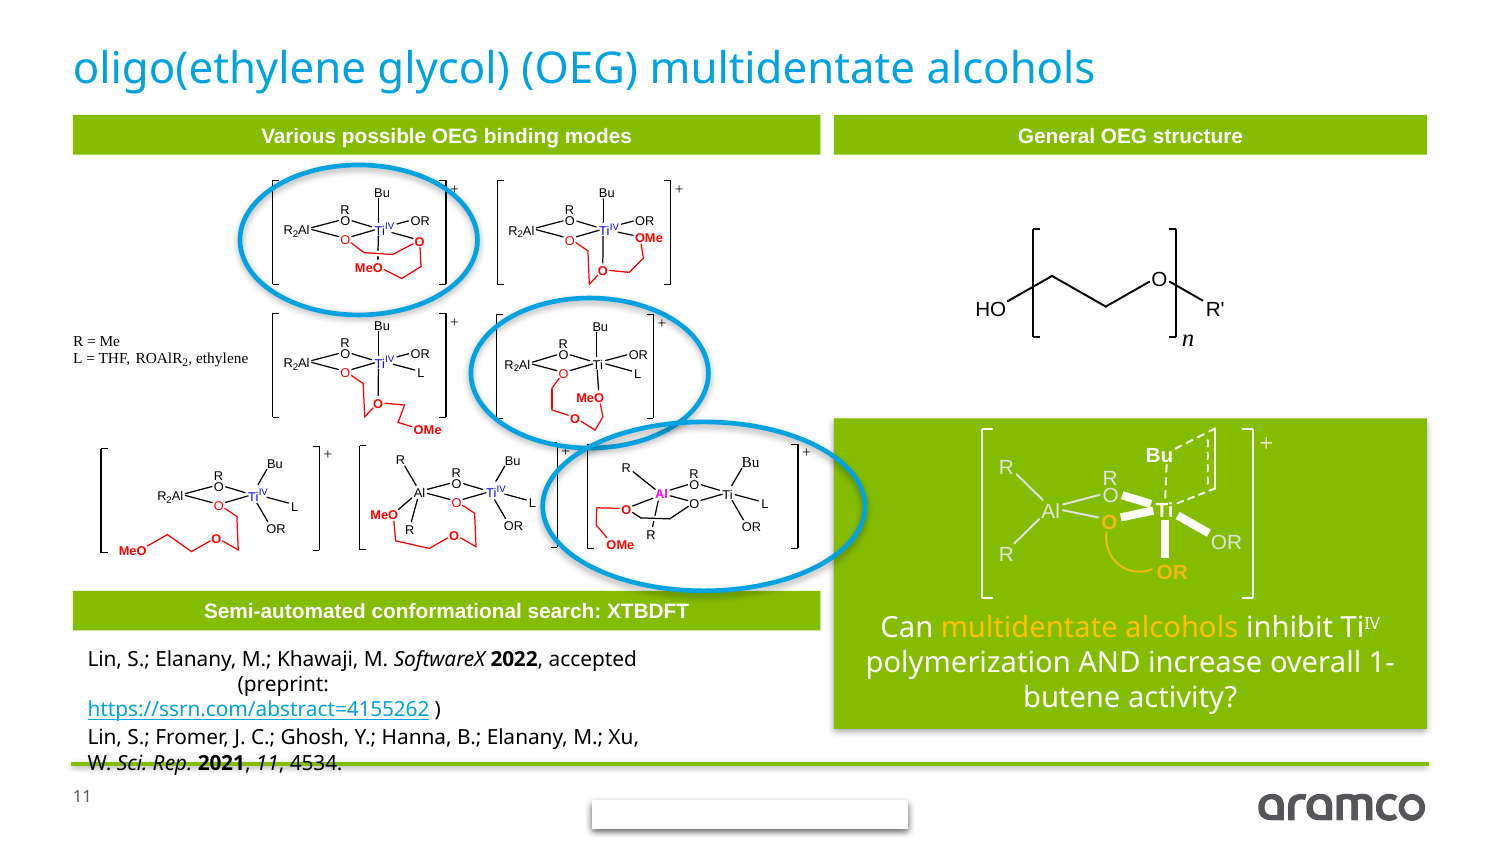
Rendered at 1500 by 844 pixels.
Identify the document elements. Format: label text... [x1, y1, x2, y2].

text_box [72, 590, 821, 755]
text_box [72, 114, 821, 568]
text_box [239, 164, 866, 591]
title oligo(ethylene glycol) (OEG) multidentate alcohols [72, 33, 1429, 136]
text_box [833, 114, 1428, 359]
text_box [833, 418, 1428, 730]
picture [1258, 774, 1433, 822]
